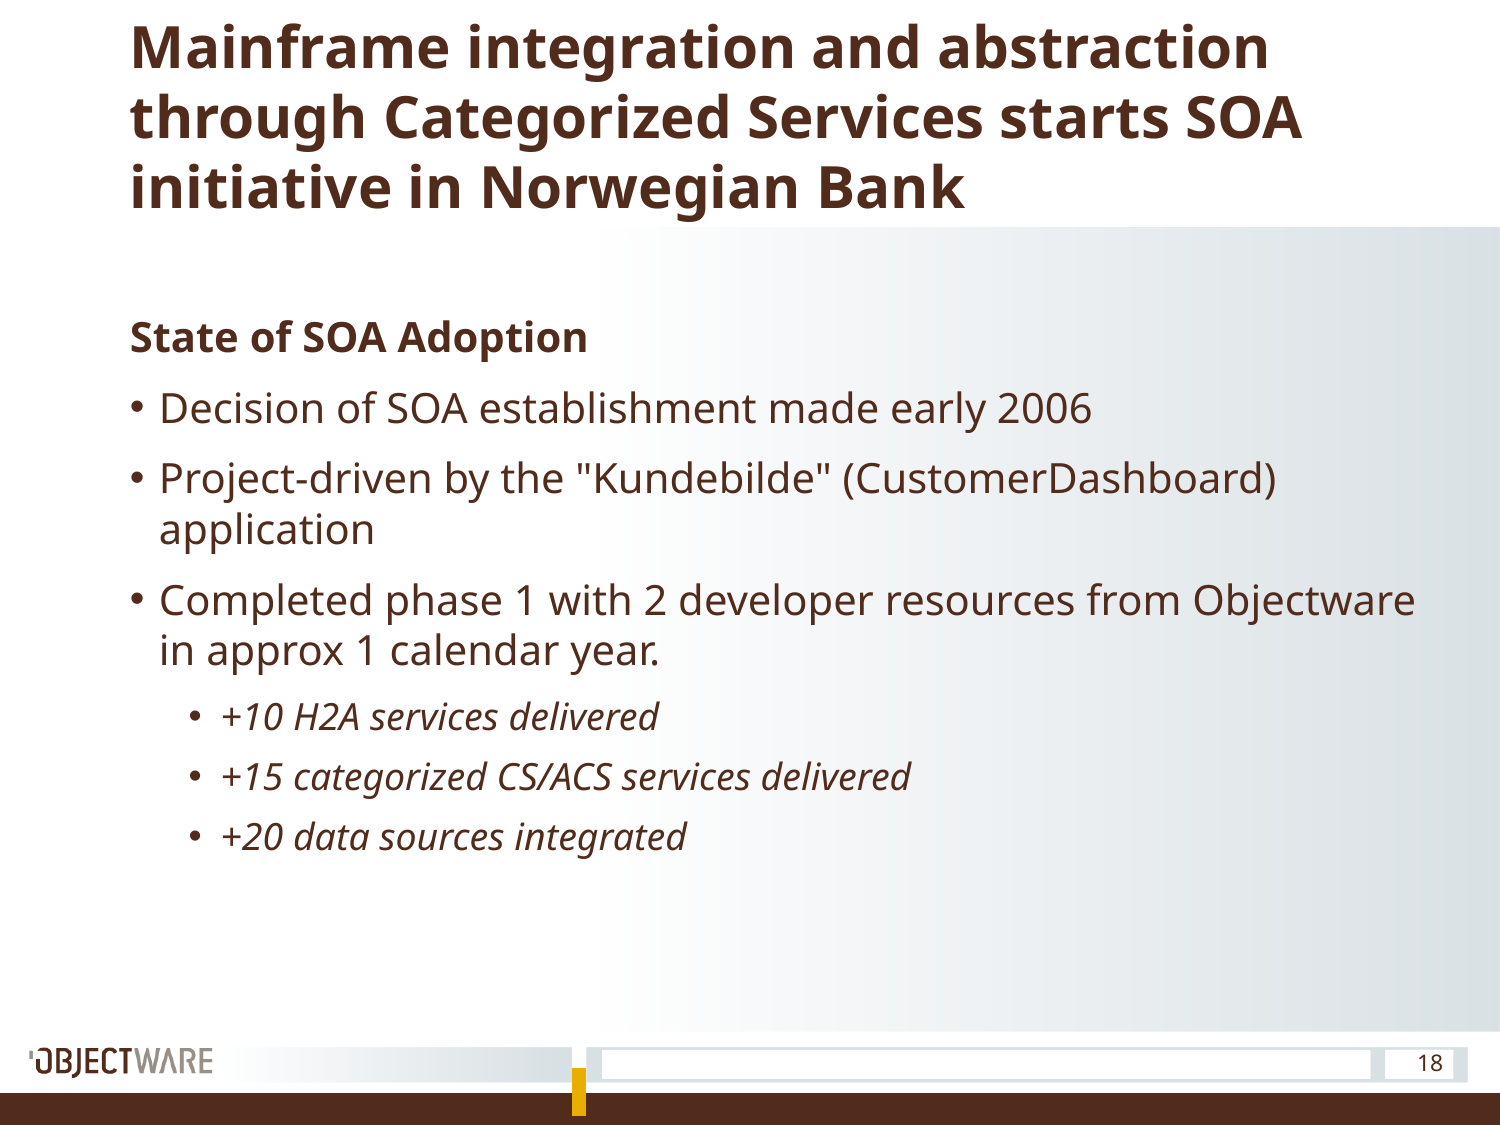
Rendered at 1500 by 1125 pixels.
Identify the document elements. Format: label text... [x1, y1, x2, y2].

list State of SOA Adoption Decision of SOA establishment made early 2006 Project-driven by the "Kundebilde" (CustomerDashboard) application Completed phase 1 with 2 developer resources from Objectware in approx 1 calendar year. +10 H2A services delivered +15 categorized CS/ACS services delivered +20 data sources integrated [114, 231, 1459, 1004]
slide_number 18 [1376, 1049, 1459, 1080]
picture [0, 227, 1500, 1125]
title Mainframe integration and abstraction through Categorized Services starts SOA initiative in Norwegian Bank [114, 62, 1459, 229]
